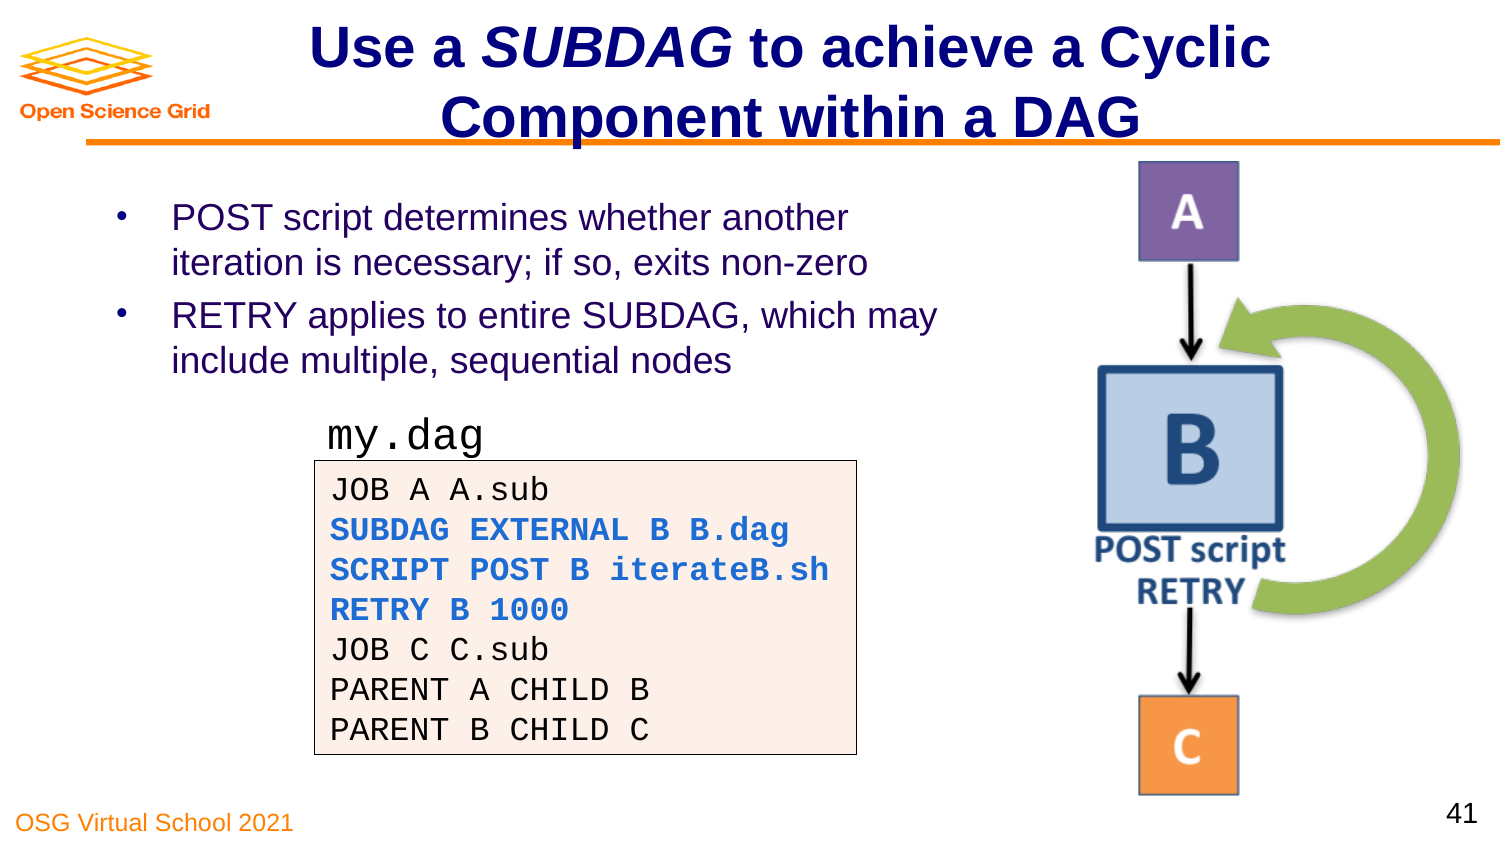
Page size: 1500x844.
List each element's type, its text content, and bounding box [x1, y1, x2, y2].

list POST script determines whether another iteration is necessary; if so, exits non-zero RETRY applies to entire SUBDAG, which may include multiple, sequential nodes [100, 185, 963, 413]
slide_number 41 [1431, 787, 1500, 844]
text_box my.dag [312, 413, 500, 466]
text_box JOB A A.sub SUBDAG EXTERNAL B B.dag SCRIPT POST B iterateB.sh RETRY B 1000 JOB C C.sub PARENT A CHILD B PARENT B CHILD C [314, 460, 857, 755]
picture [1067, 161, 1464, 808]
picture [0, 20, 229, 134]
title Use a SUBDAG to achieve a Cyclic Component within a DAG [229, 8, 1353, 149]
